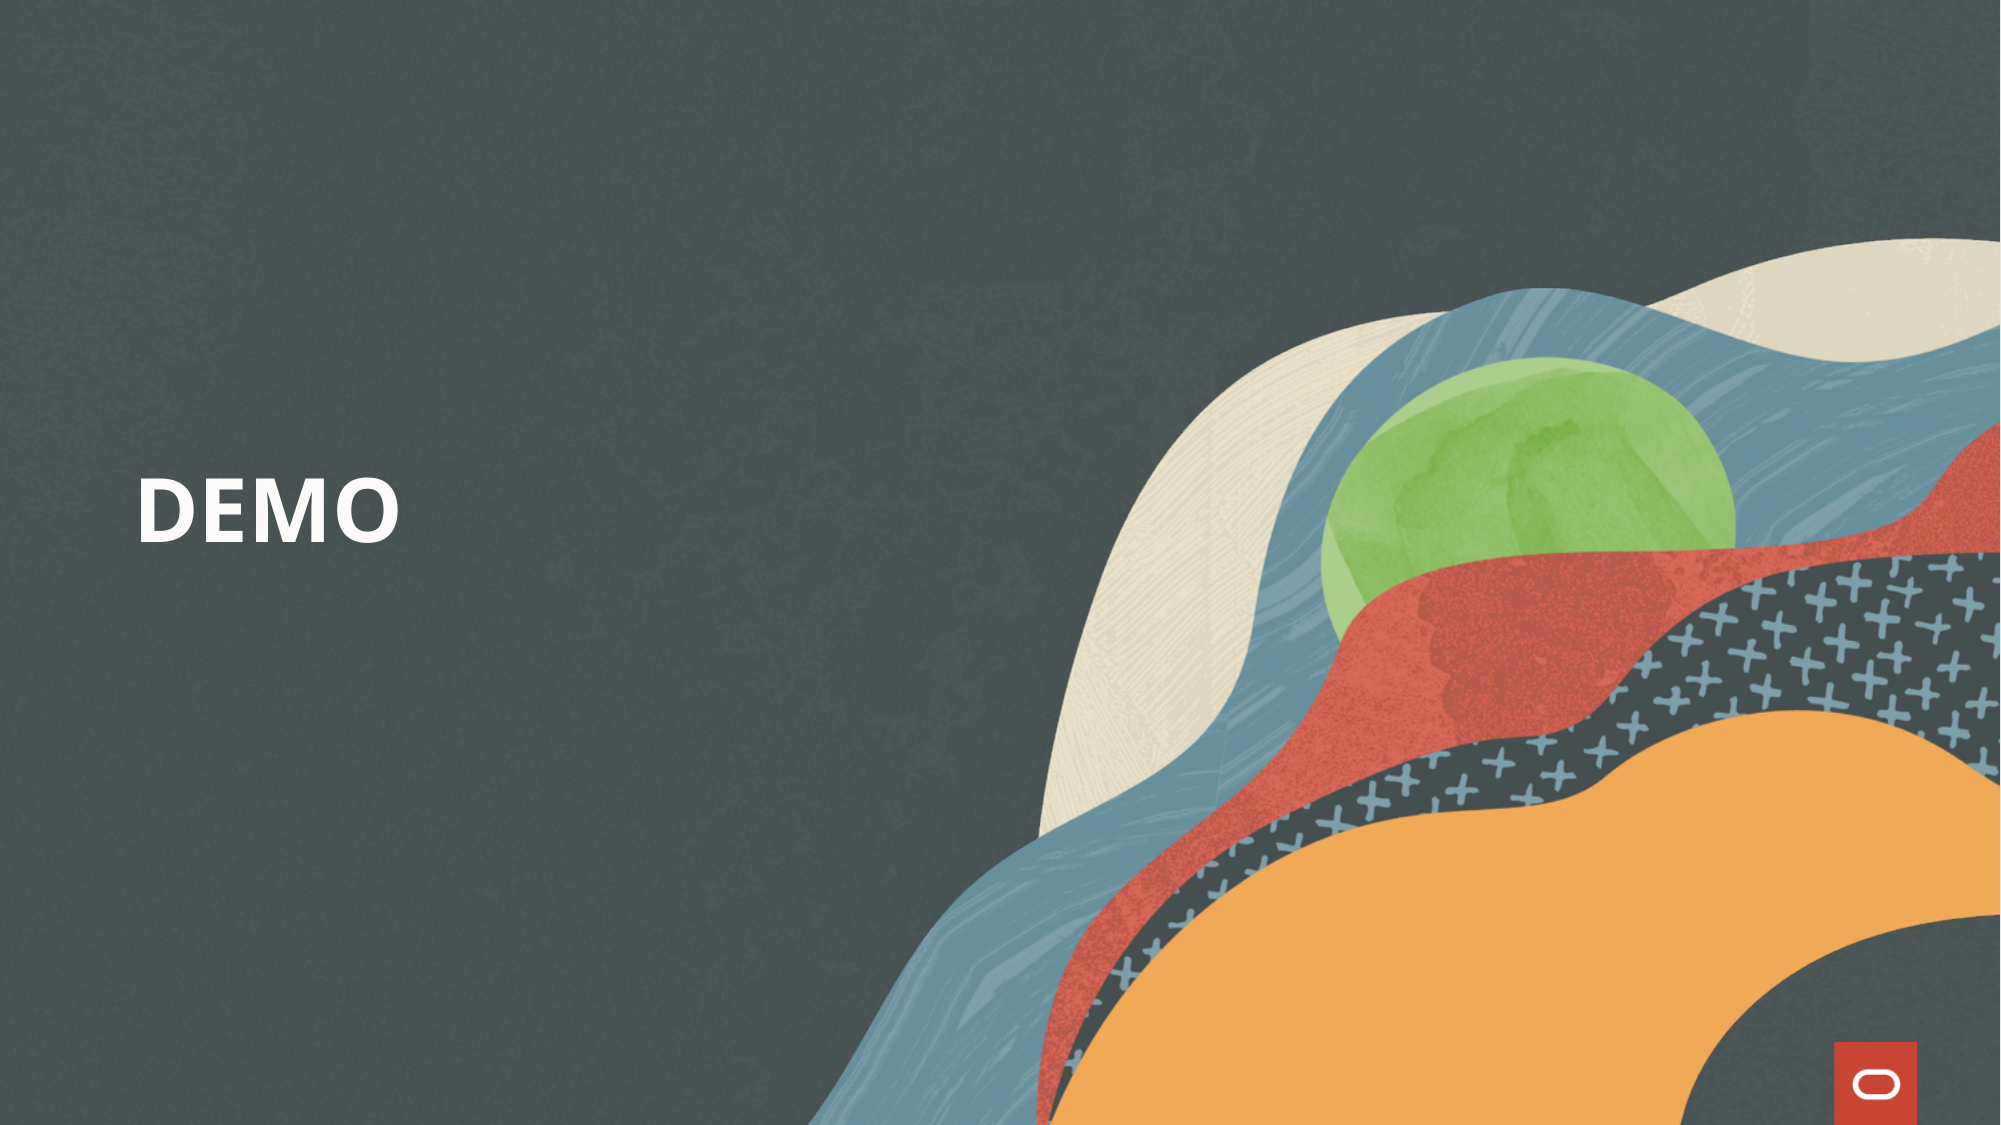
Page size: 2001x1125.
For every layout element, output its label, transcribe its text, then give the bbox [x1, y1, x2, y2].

title DEMO [133, 280, 1000, 563]
picture [0, 0, 2001, 1125]
